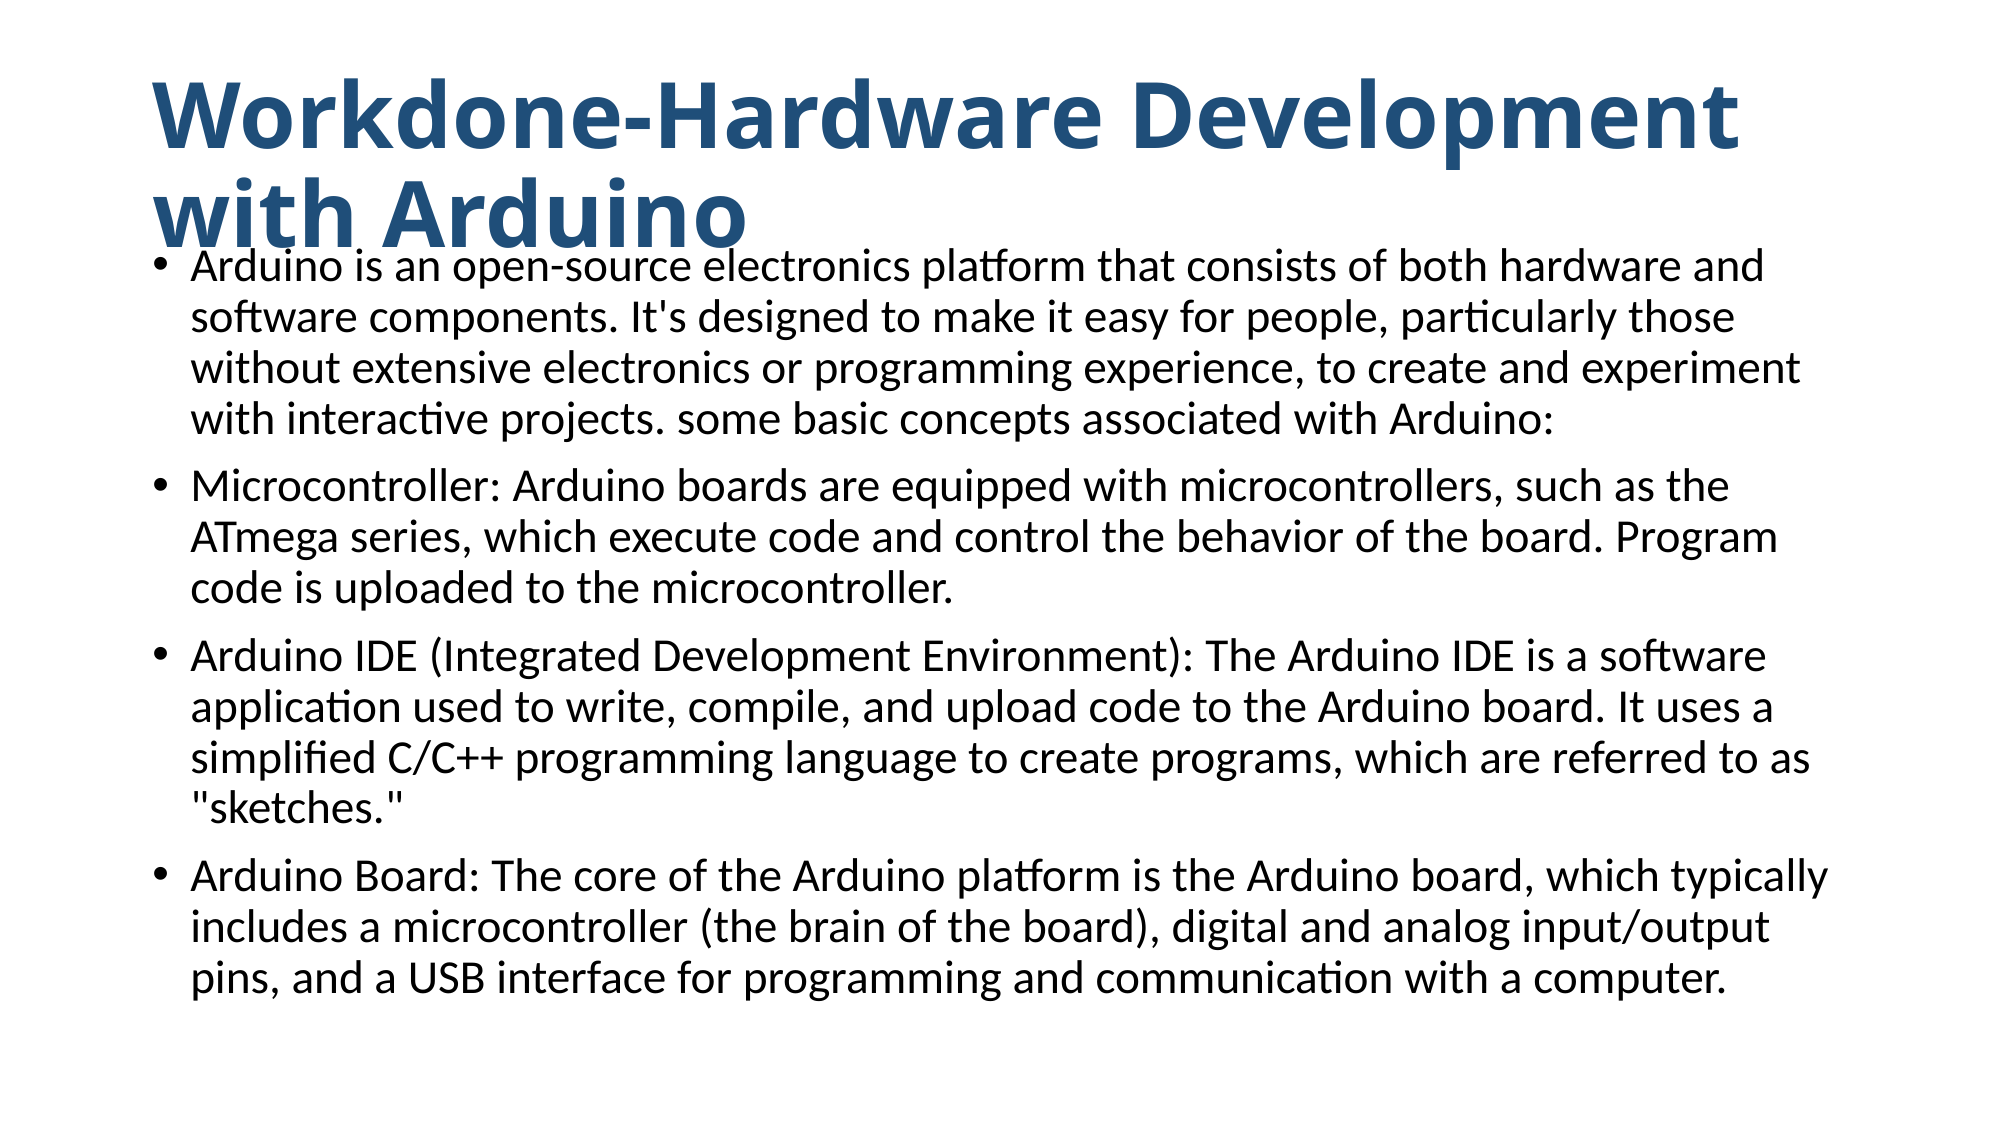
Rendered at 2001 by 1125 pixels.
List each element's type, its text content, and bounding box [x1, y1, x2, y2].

list Arduino is an open-source electronics platform that consists of both hardware and software components. It's designed to make it easy for people, particularly those without extensive electronics or programming experience, to create and experiment with interactive projects. some basic concepts associated with Arduino: Microcontroller: Arduino boards are equipped with microcontrollers, such as the ATmega series, which execute code and control the behavior of the board. Program code is uploaded to the microcontroller. Arduino IDE (Integrated Development Environment): The Arduino IDE is a software application used to write, compile, and upload code to the Arduino board. It uses a simplified C/C++ programming language to create programs, which are referred to as "sketches." Arduino Board: The core of the Arduino platform is the Arduino board, which typically includes a microcontroller (the brain of the board), digital and analog input/output pins, and a USB interface for programming and communication with a computer. [137, 233, 1863, 1014]
title Workdone-Hardware Development with Arduino [137, 59, 1863, 233]
